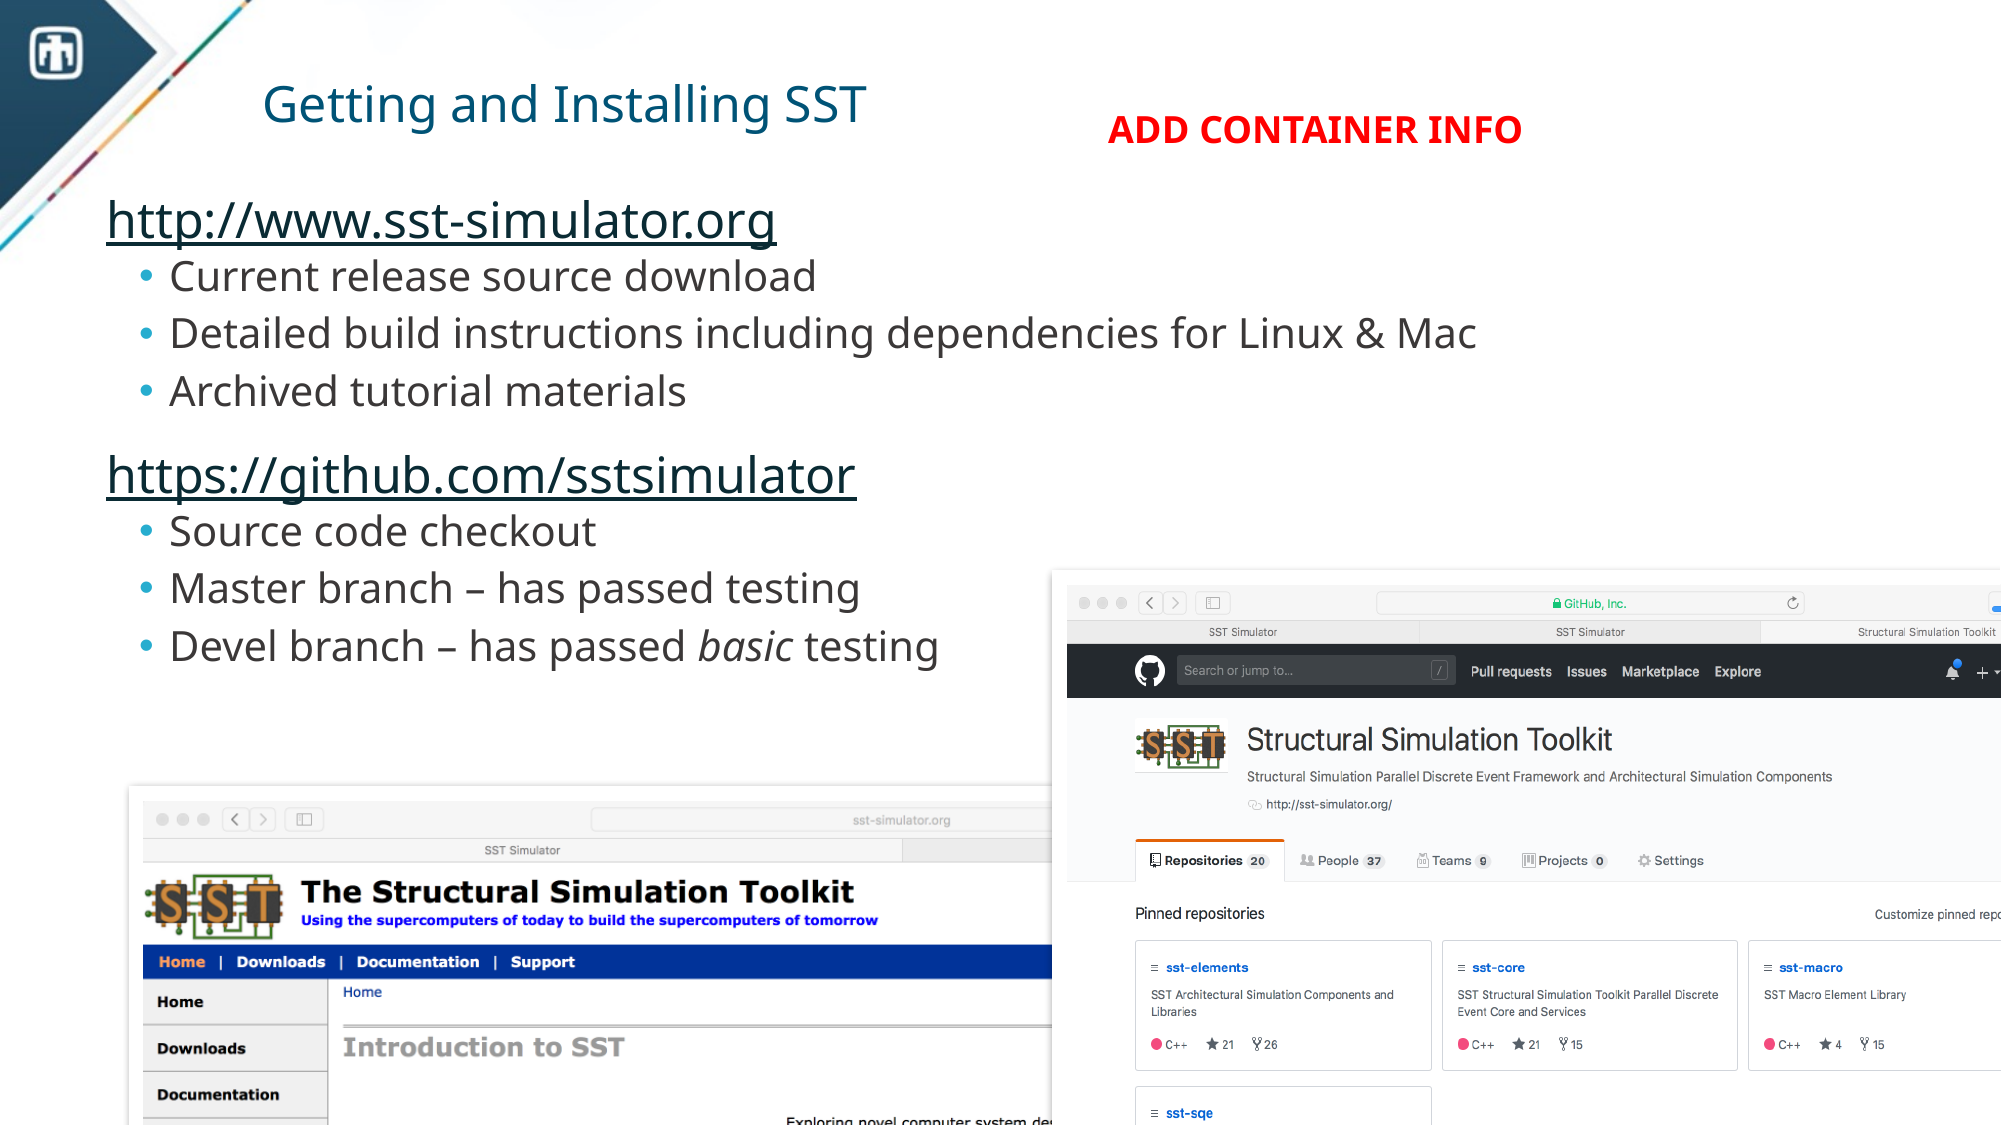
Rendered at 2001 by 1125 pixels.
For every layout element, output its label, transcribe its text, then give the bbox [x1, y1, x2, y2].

list http://www.sst-simulator.org Current release source download Detailed build instructions including dependencies for Linux & Mac Archived tutorial materials https://github.com/sstsimulator Source code checkout Master branch – has passed testing Devel branch – has passed basic testing [106, 182, 1919, 988]
title Getting and Installing SST [262, 42, 1919, 170]
text_box ADD CONTAINER INFO [1093, 98, 1692, 225]
picture [0, 0, 2001, 1125]
